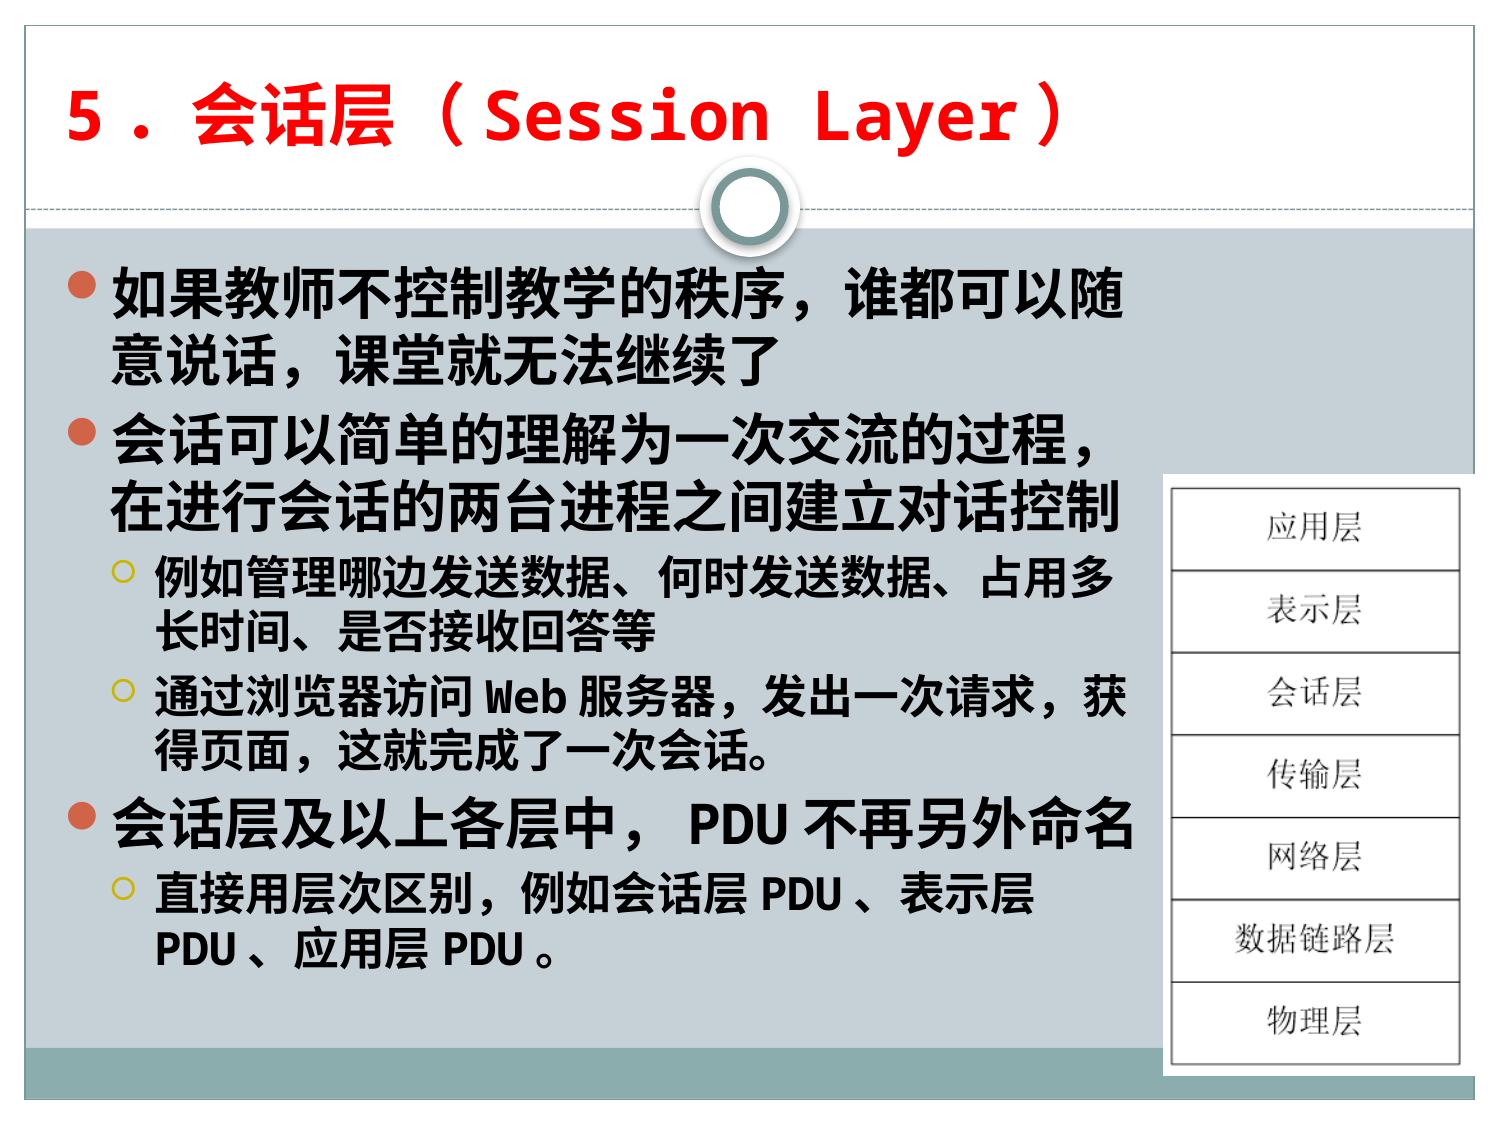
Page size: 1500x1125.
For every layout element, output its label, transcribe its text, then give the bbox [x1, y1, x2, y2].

title 5．会话层（Session Layer） [49, 37, 1450, 162]
picture [1163, 474, 1476, 1076]
list 如果教师不控制教学的秩序，谁都可以随意说话，课堂就无法继续了 会话可以简单的理解为一次交流的过程，在进行会话的两台进程之间建立对话控制 例如管理哪边发送数据、何时发送数据、占用多长时间、是否接收回答等 通过浏览器访问Web服务器，发出一次请求，获得页面，这就完成了一次会话。 会话层及以上各层中，PDU不再另外命名 直接用层次区别，例如会话层PDU、表示层PDU、应用层PDU。 [49, 250, 1164, 1001]
